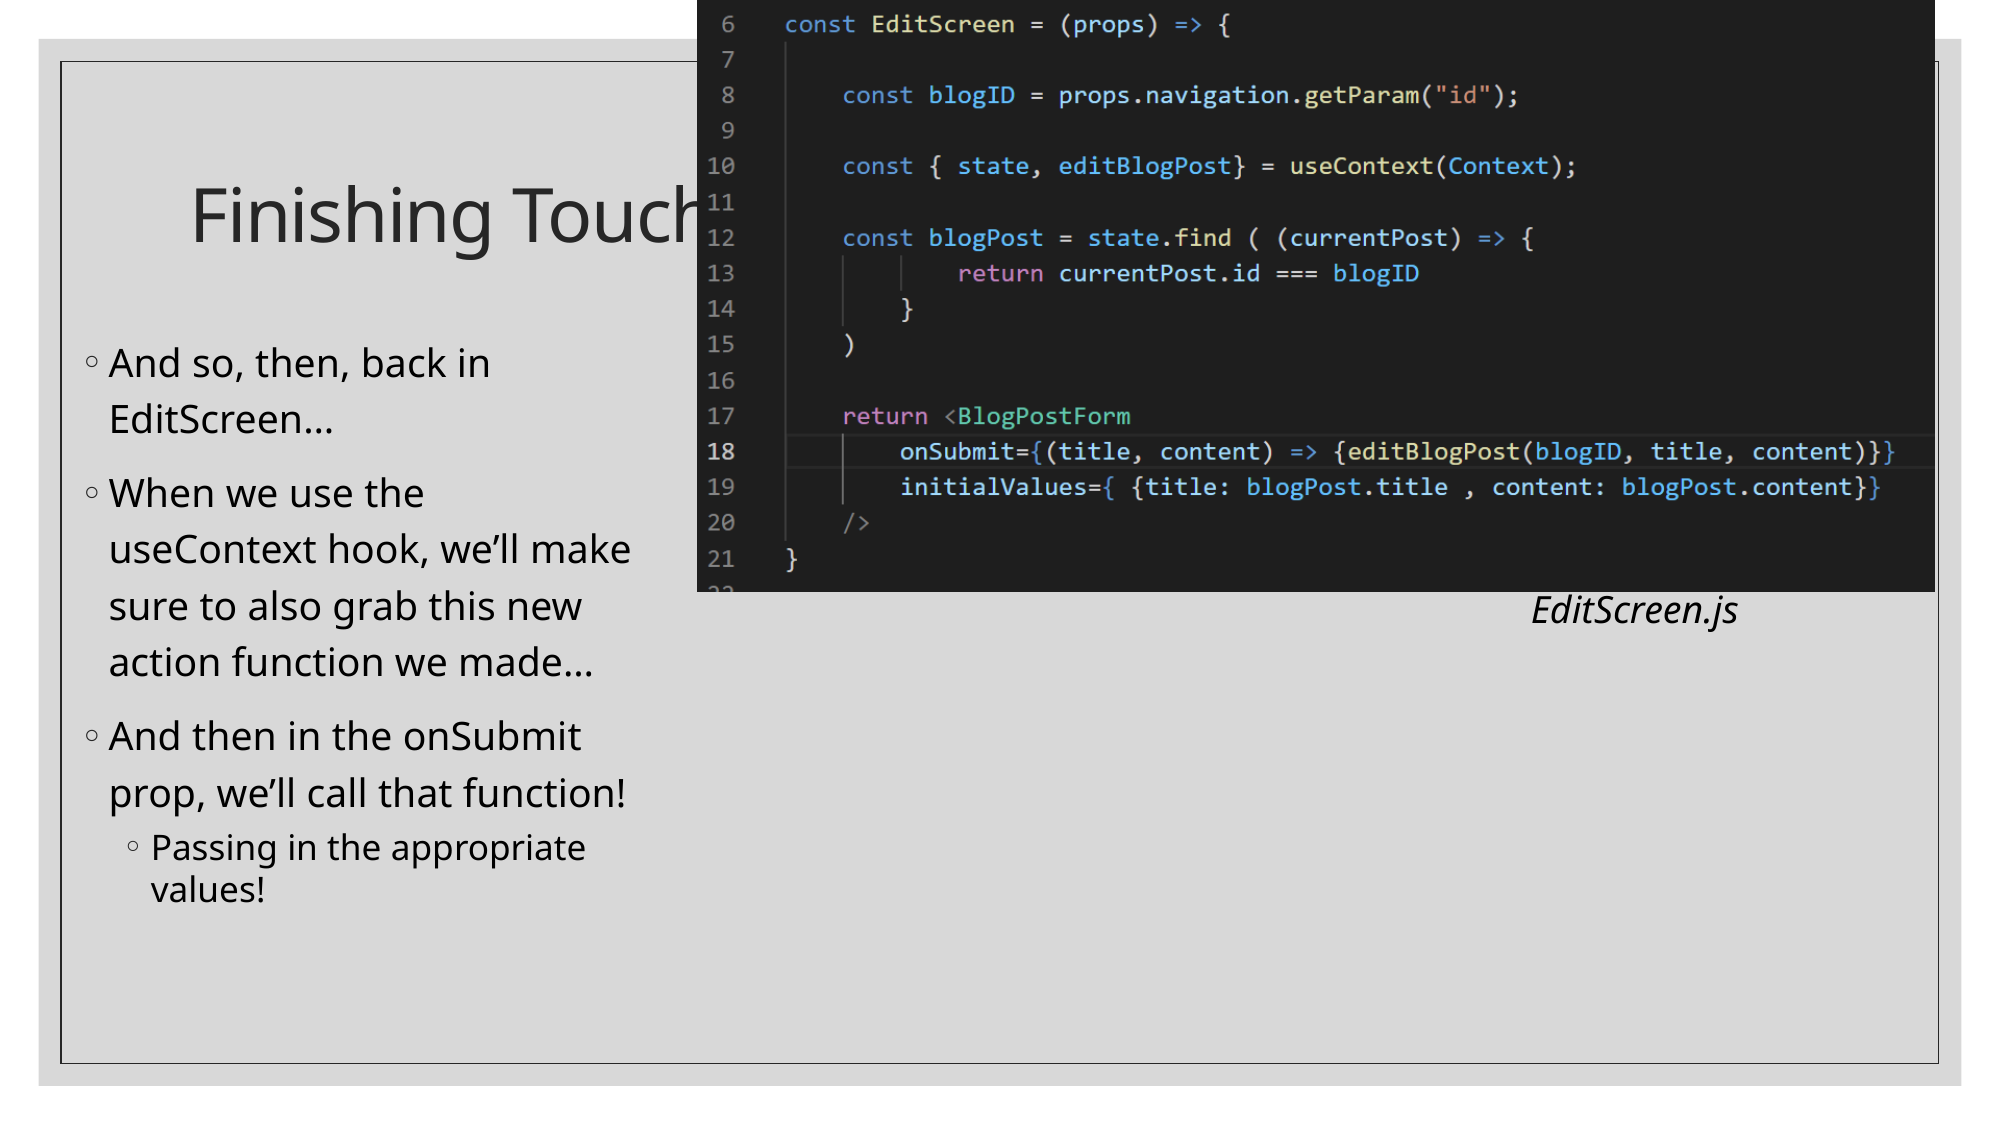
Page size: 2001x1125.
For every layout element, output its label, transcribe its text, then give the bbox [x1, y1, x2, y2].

list And so, then, back in EditScreen… When we use the useContext hook, we’ll make sure to also grab this new action function we made… And then in the onSubmit prop, we’ll call that function! Passing in the appropriate values! [65, 321, 650, 1020]
text_box EditScreen.js [1516, 600, 1754, 639]
title Finishing Touches [174, 105, 691, 331]
picture [696, 0, 1935, 592]
